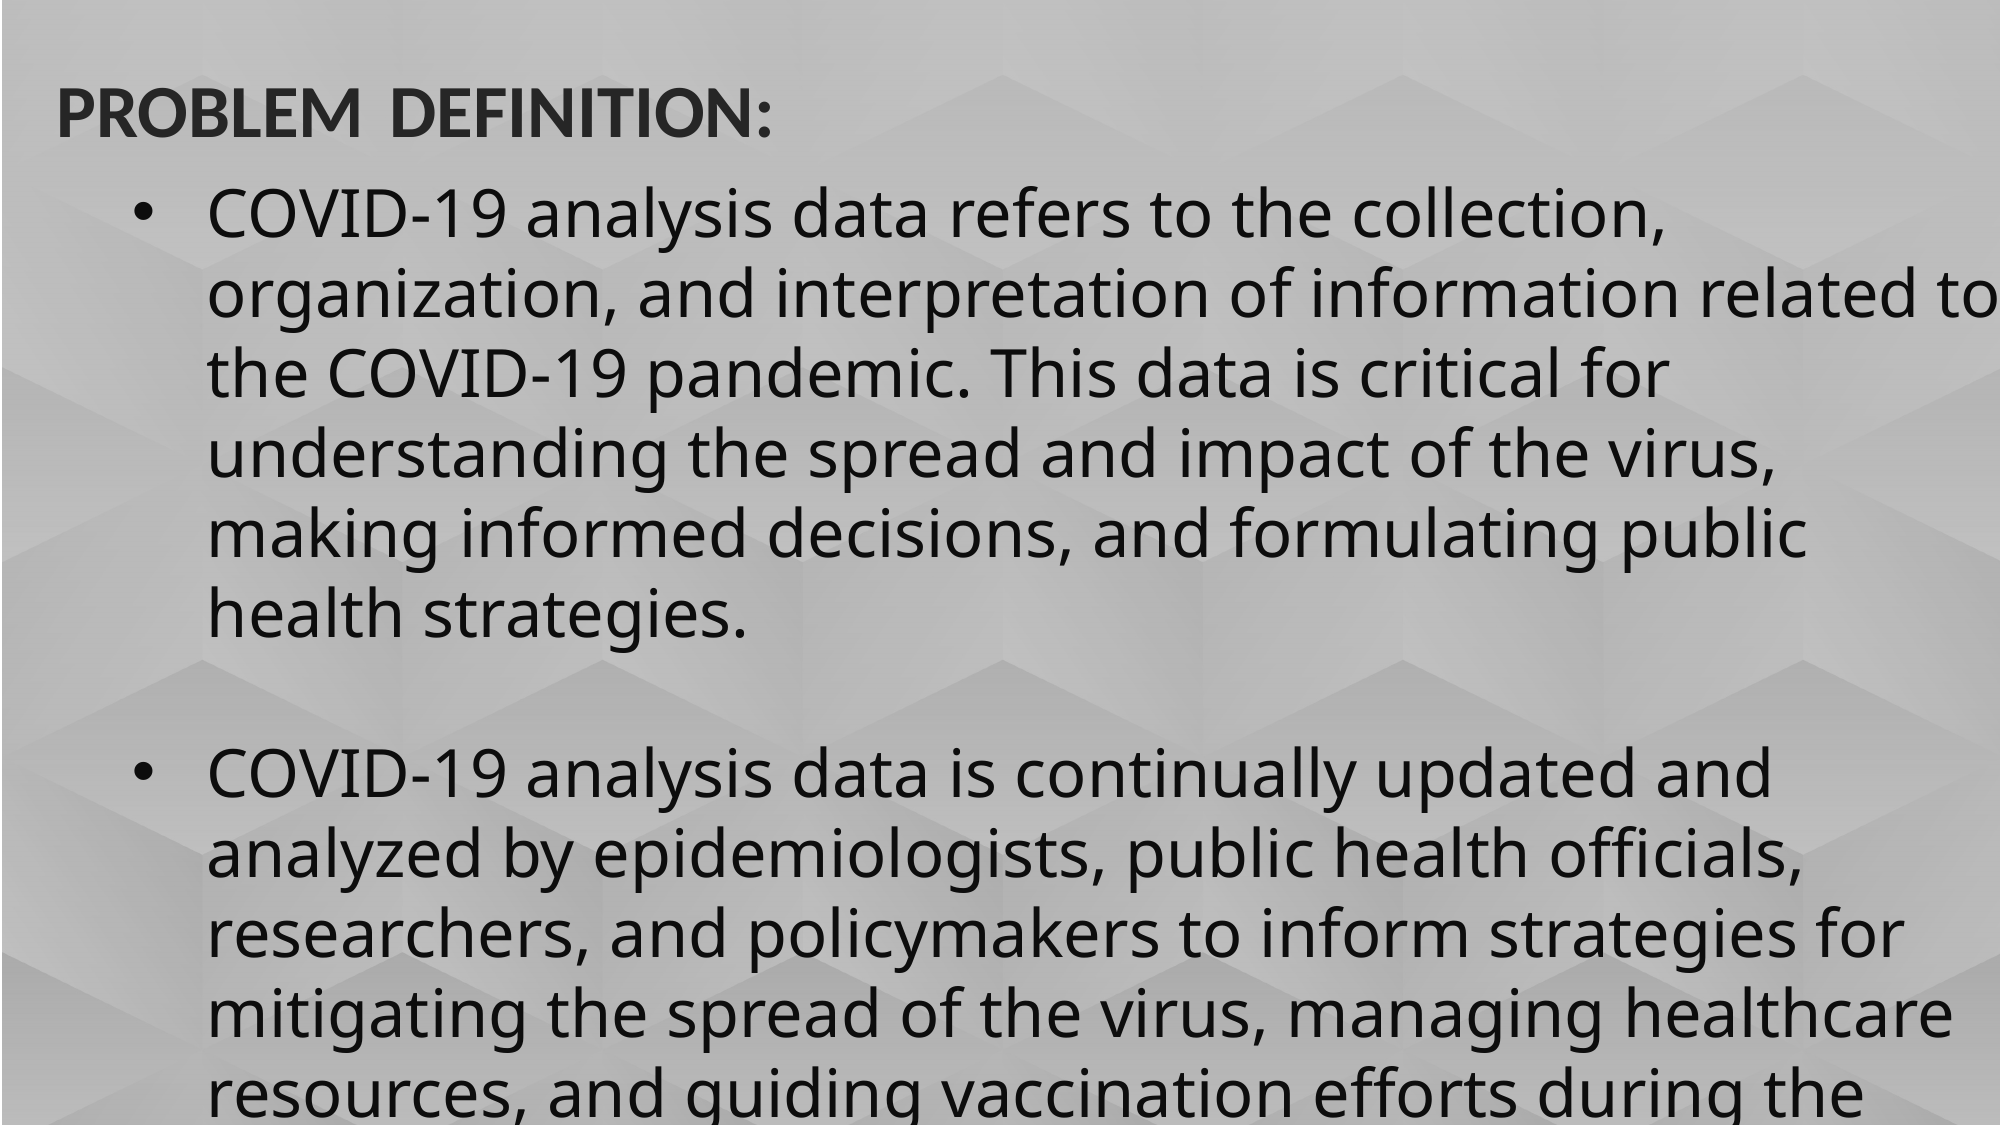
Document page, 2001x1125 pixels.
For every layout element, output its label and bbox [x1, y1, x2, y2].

list [2, 0, 2000, 1125]
